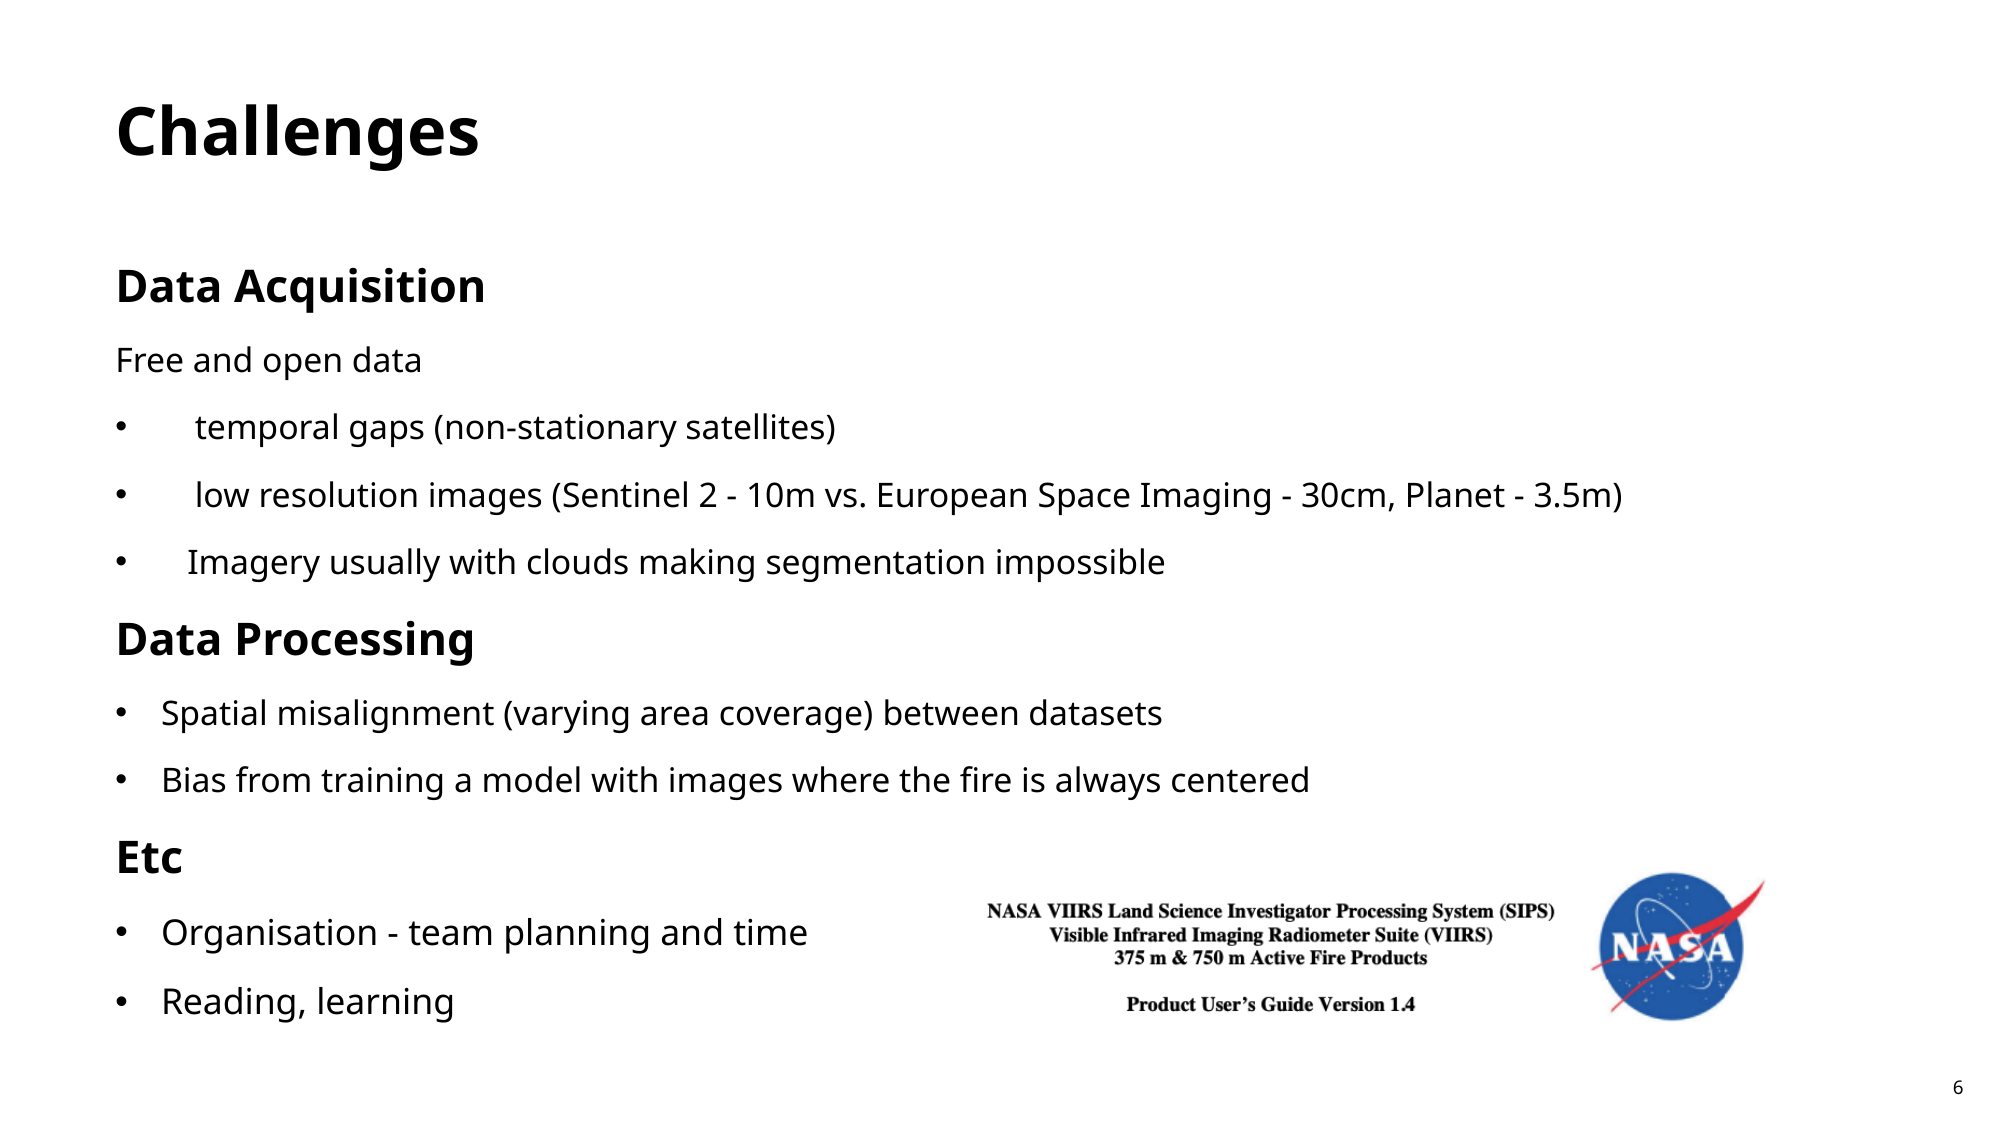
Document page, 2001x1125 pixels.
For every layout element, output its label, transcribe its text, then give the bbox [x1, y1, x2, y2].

slide_number 6 [1908, 1058, 1979, 1119]
picture [959, 864, 1777, 1036]
title Challenges [100, 90, 1849, 239]
list Data Acquisition Free and open data temporal gaps (non-stationary satellites) low resolution images (Sentinel 2 - 10m vs. European Space Imaging - 30cm, Planet - 3.5m) Imagery usually with clouds making segmentation impossible Data Processing Spatial misalignment (varying area coverage) between datasets Bias from training a model with images where the fire is always centered Etc Organisation - team planning and time Reading, learning [100, 239, 1849, 1035]
